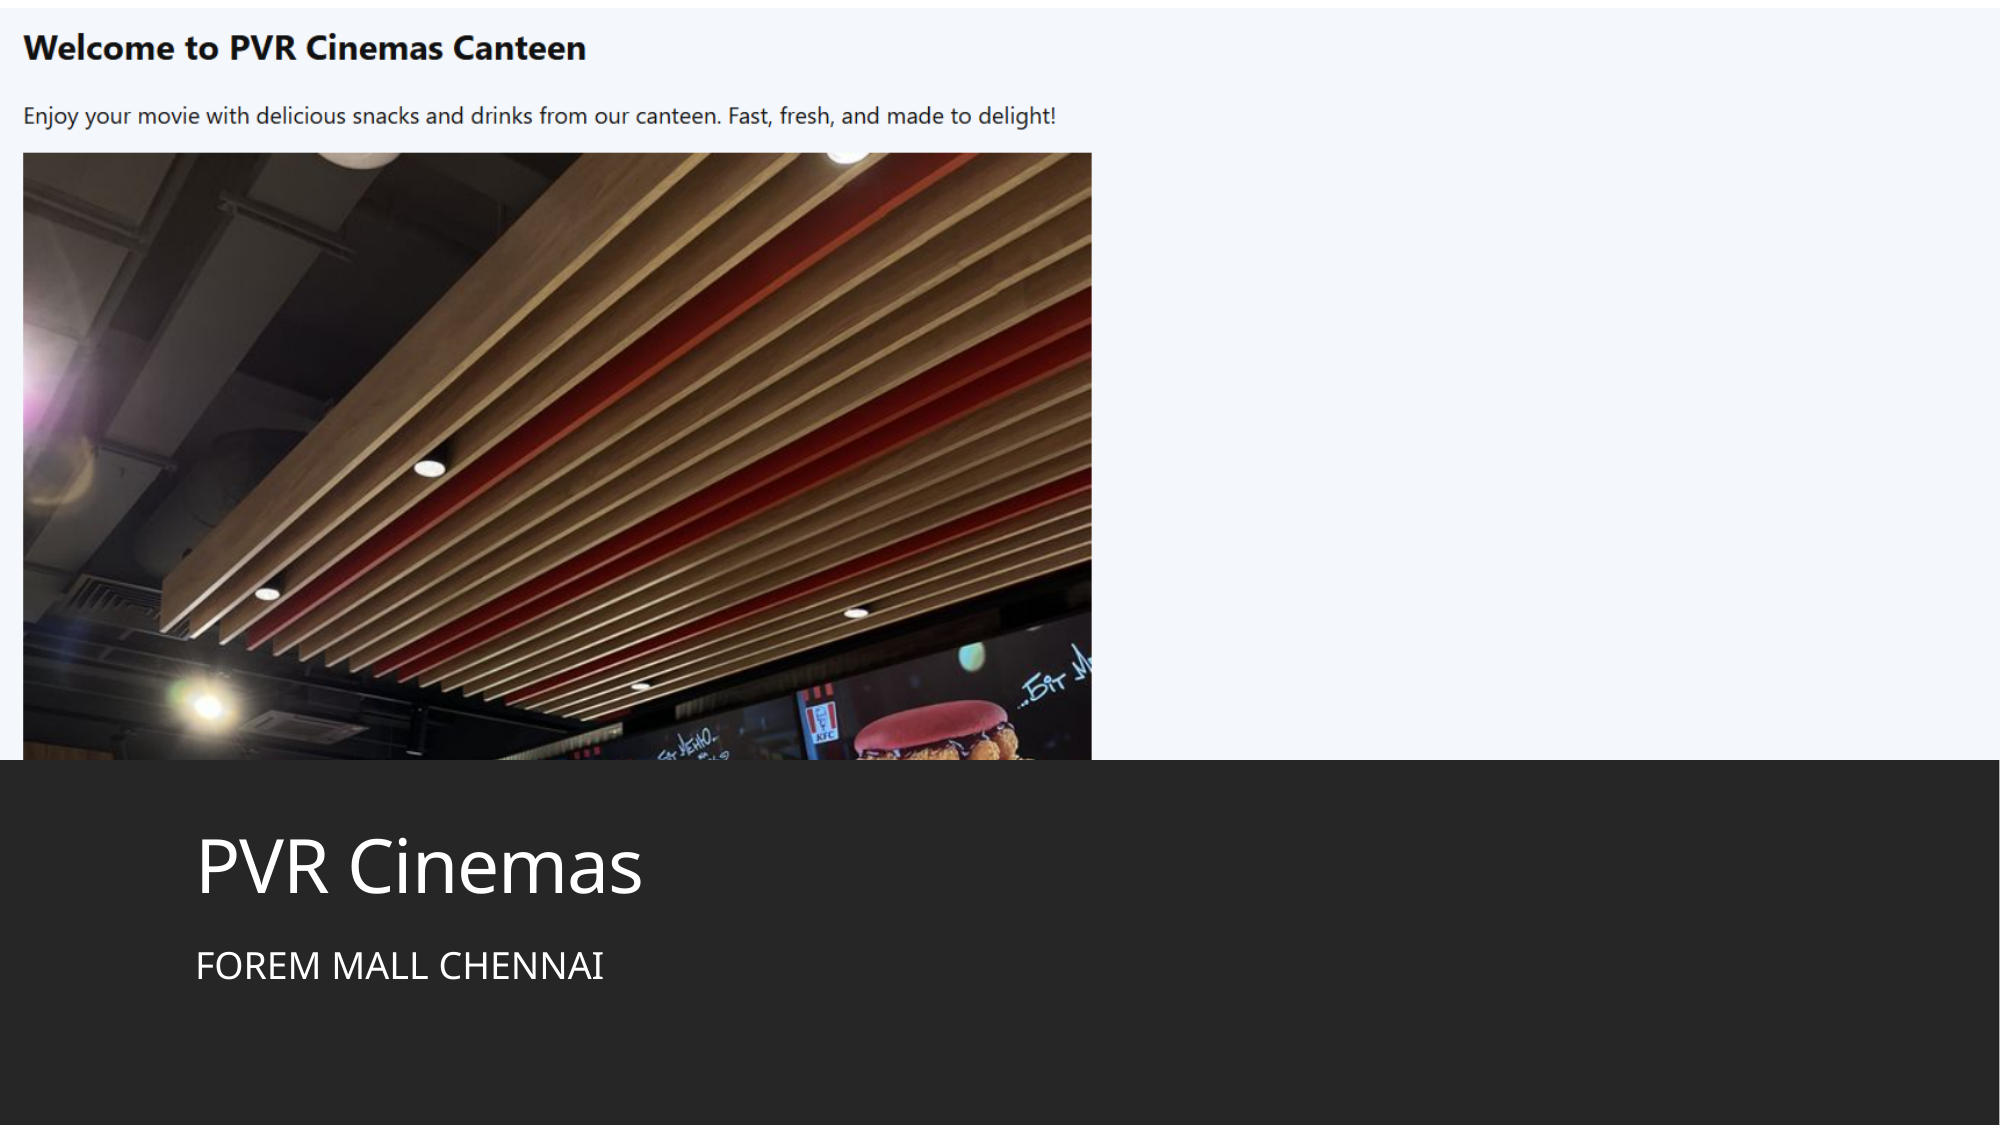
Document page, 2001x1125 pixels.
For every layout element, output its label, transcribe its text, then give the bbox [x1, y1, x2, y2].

list FOREM MALL CHENNAI [180, 937, 1839, 1038]
picture [0, 7, 2000, 760]
title PVR Cinemas [180, 787, 1839, 910]
